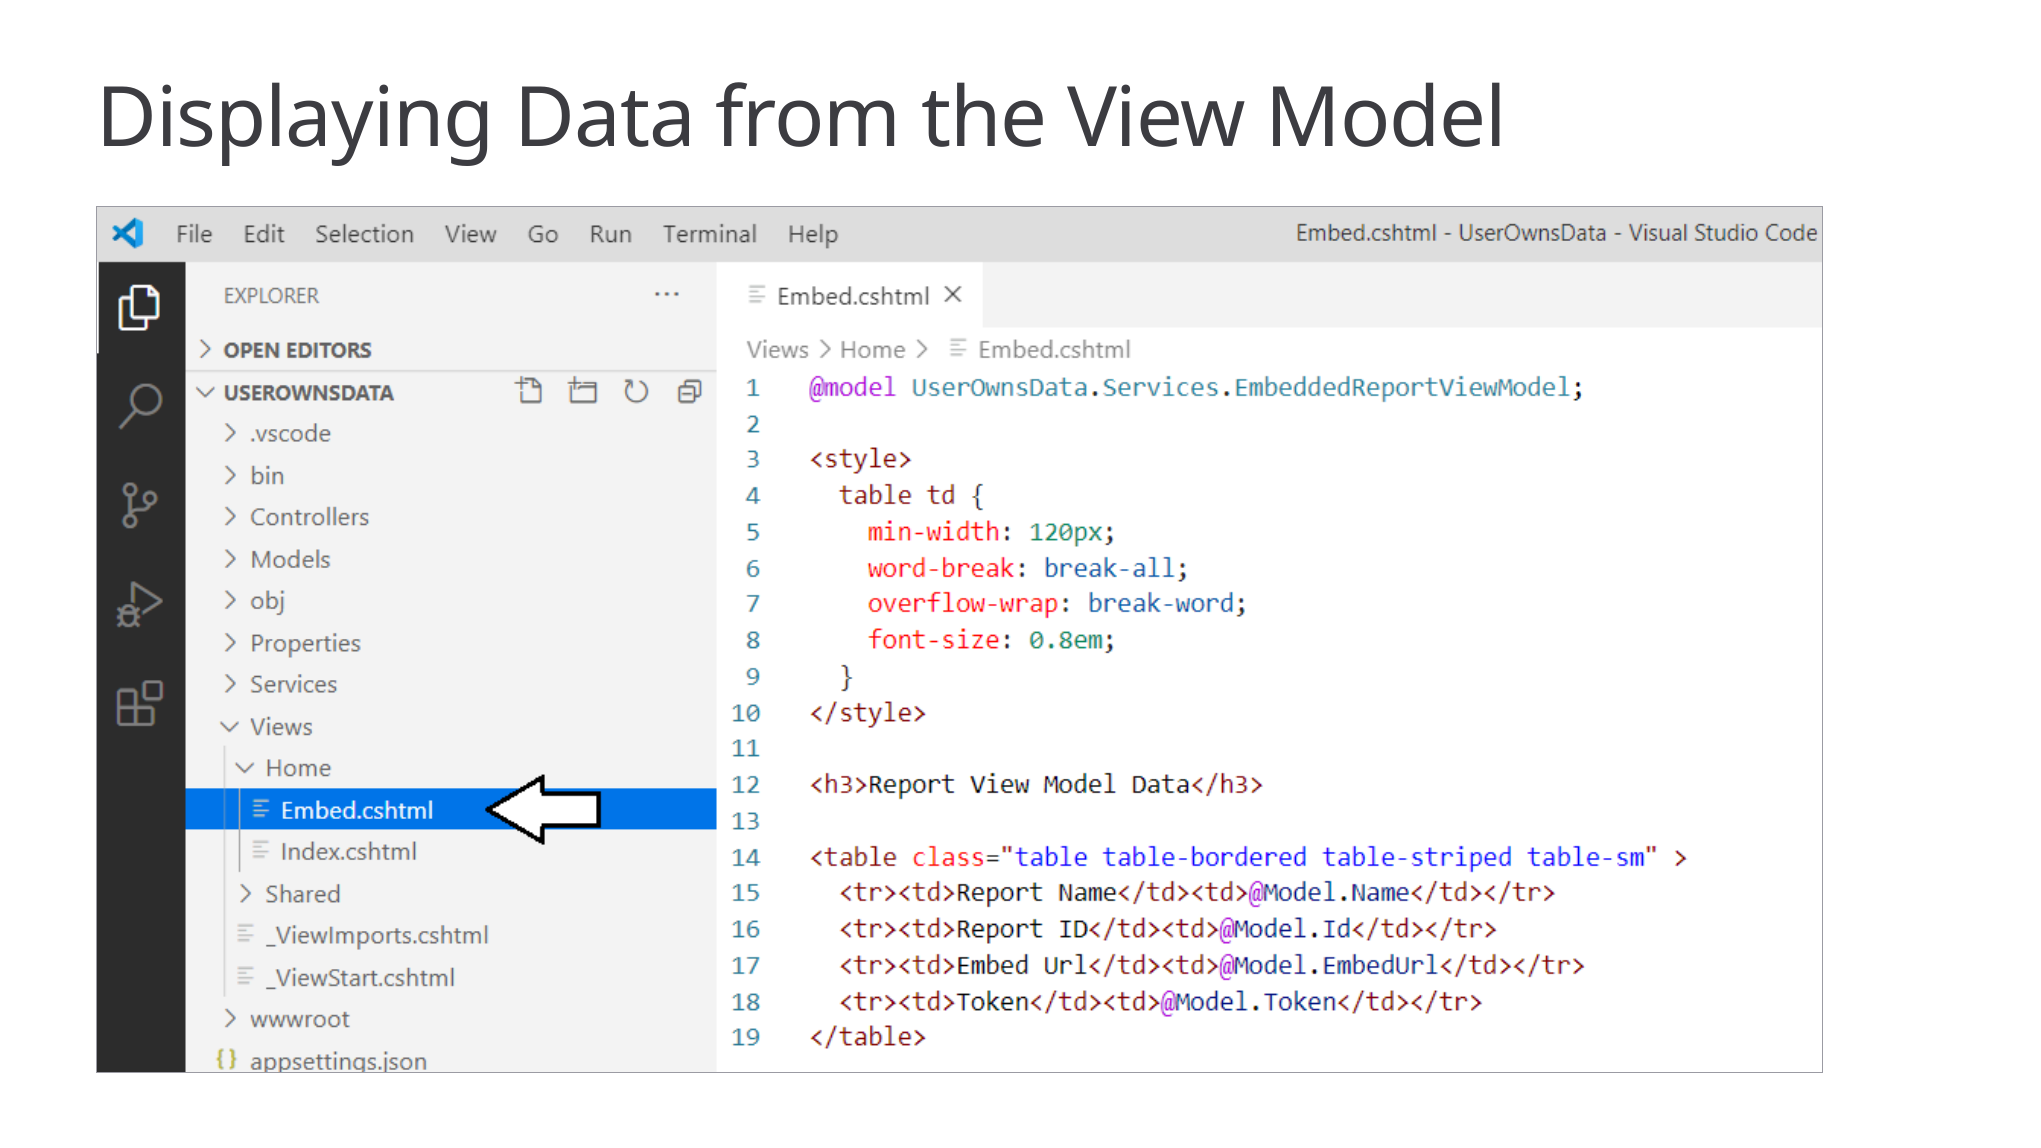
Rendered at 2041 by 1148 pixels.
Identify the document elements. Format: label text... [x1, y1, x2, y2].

title Displaying Data from the View Model [96, 75, 1904, 166]
picture [96, 205, 1823, 1073]
